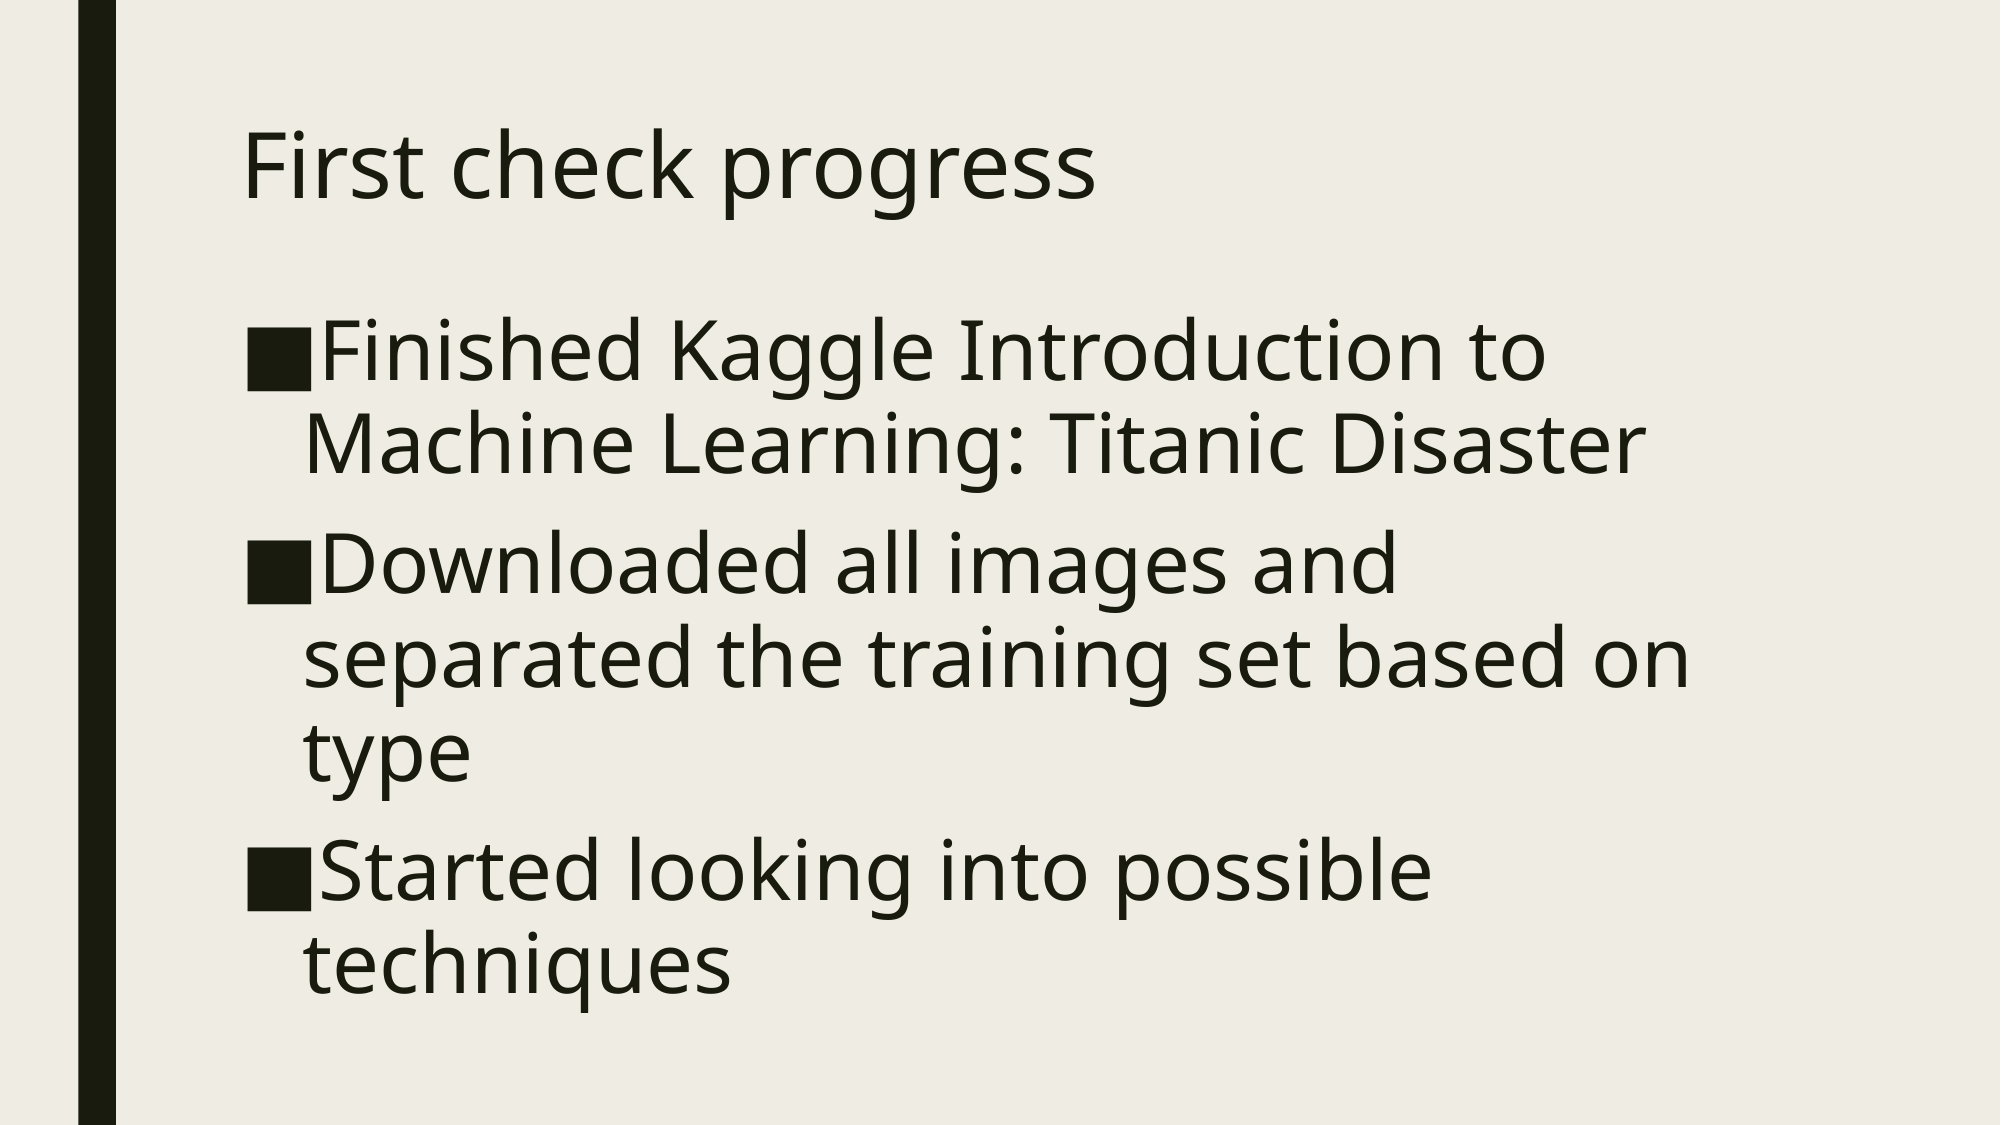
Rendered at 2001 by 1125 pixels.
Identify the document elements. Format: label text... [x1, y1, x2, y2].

list Finished Kaggle Introduction to Machine Learning: Titanic Disaster Downloaded all images and separated the training set based on type Started looking into possible techniques [225, 297, 1800, 963]
title First check progress [225, 112, 1800, 272]
